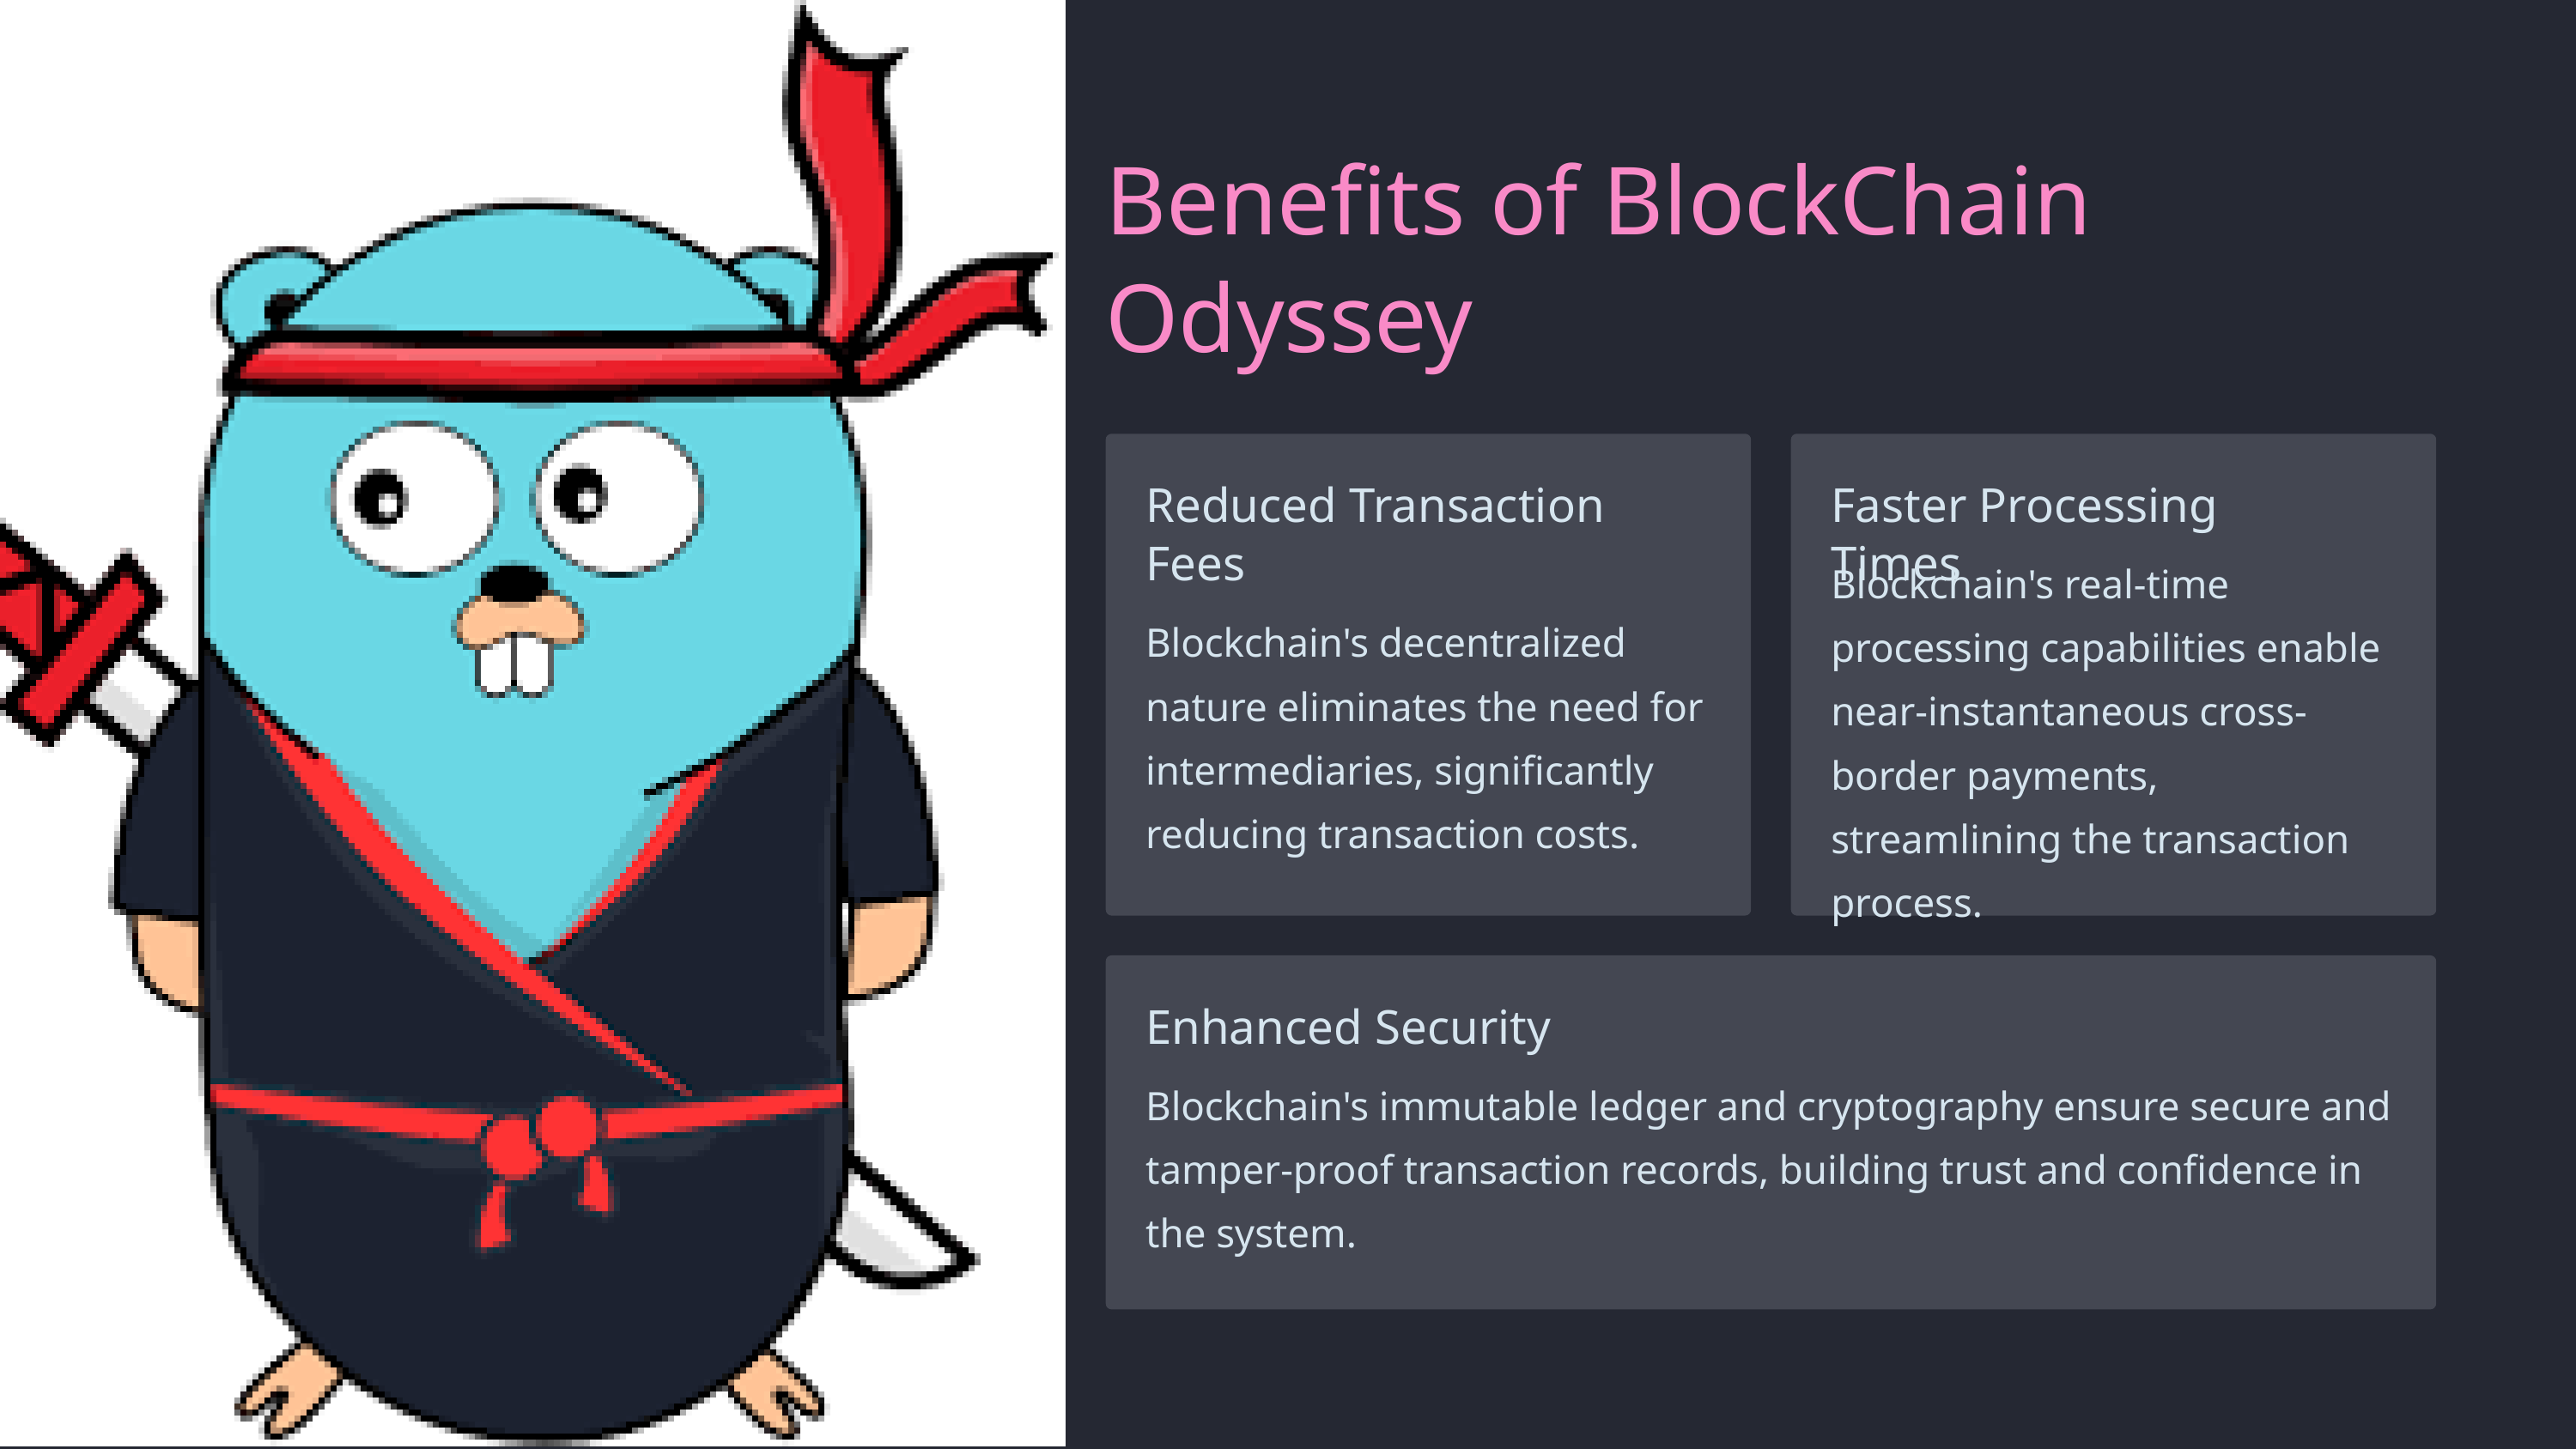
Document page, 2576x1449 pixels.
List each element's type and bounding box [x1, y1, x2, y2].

text_box [1105, 433, 1752, 916]
text_box [1790, 433, 2437, 916]
text_box [0, 0, 2576, 1449]
text_box [1105, 955, 2437, 1310]
